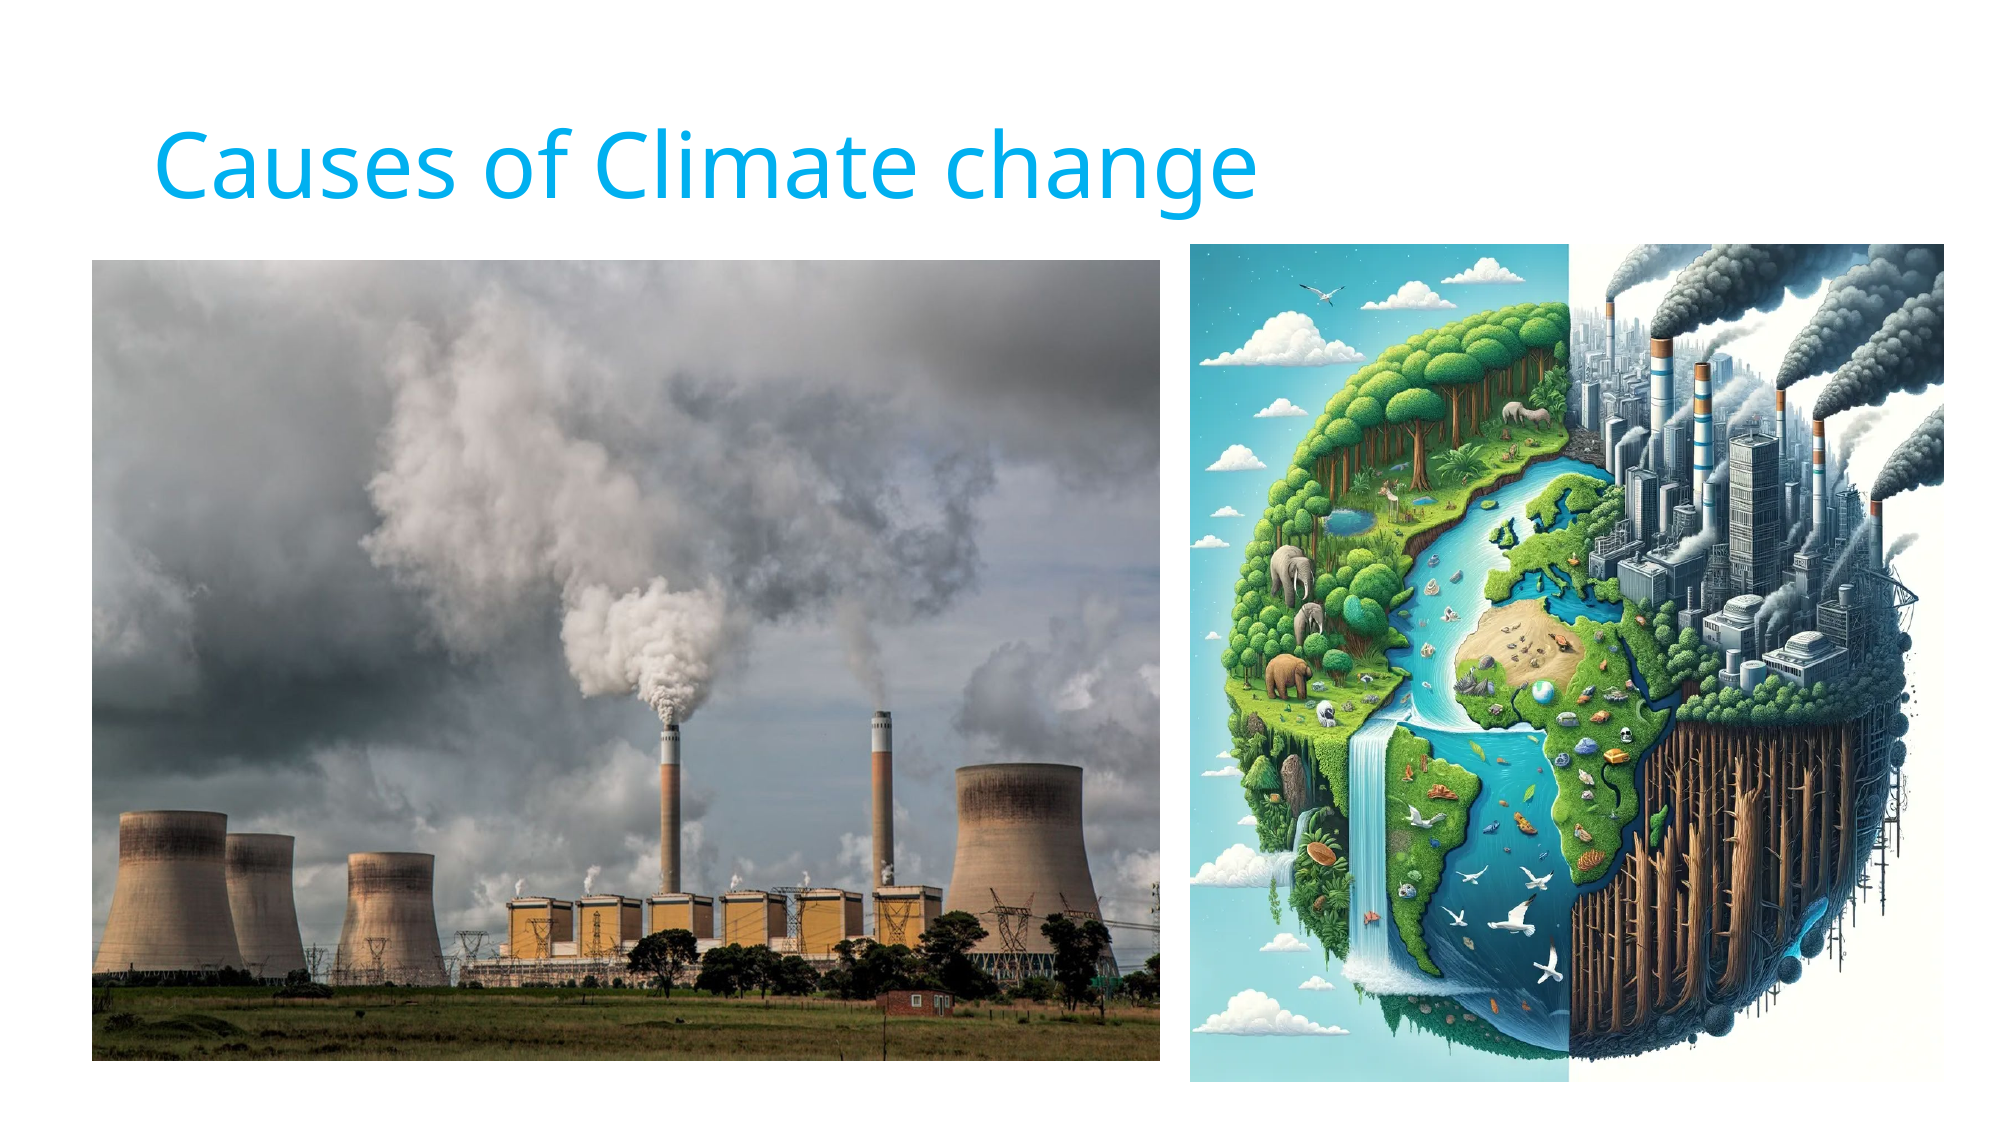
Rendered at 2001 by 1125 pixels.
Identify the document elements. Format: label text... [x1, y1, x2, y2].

title Causes of Climate change [137, 59, 1863, 278]
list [1190, 243, 1945, 1082]
picture [91, 260, 1160, 1062]
